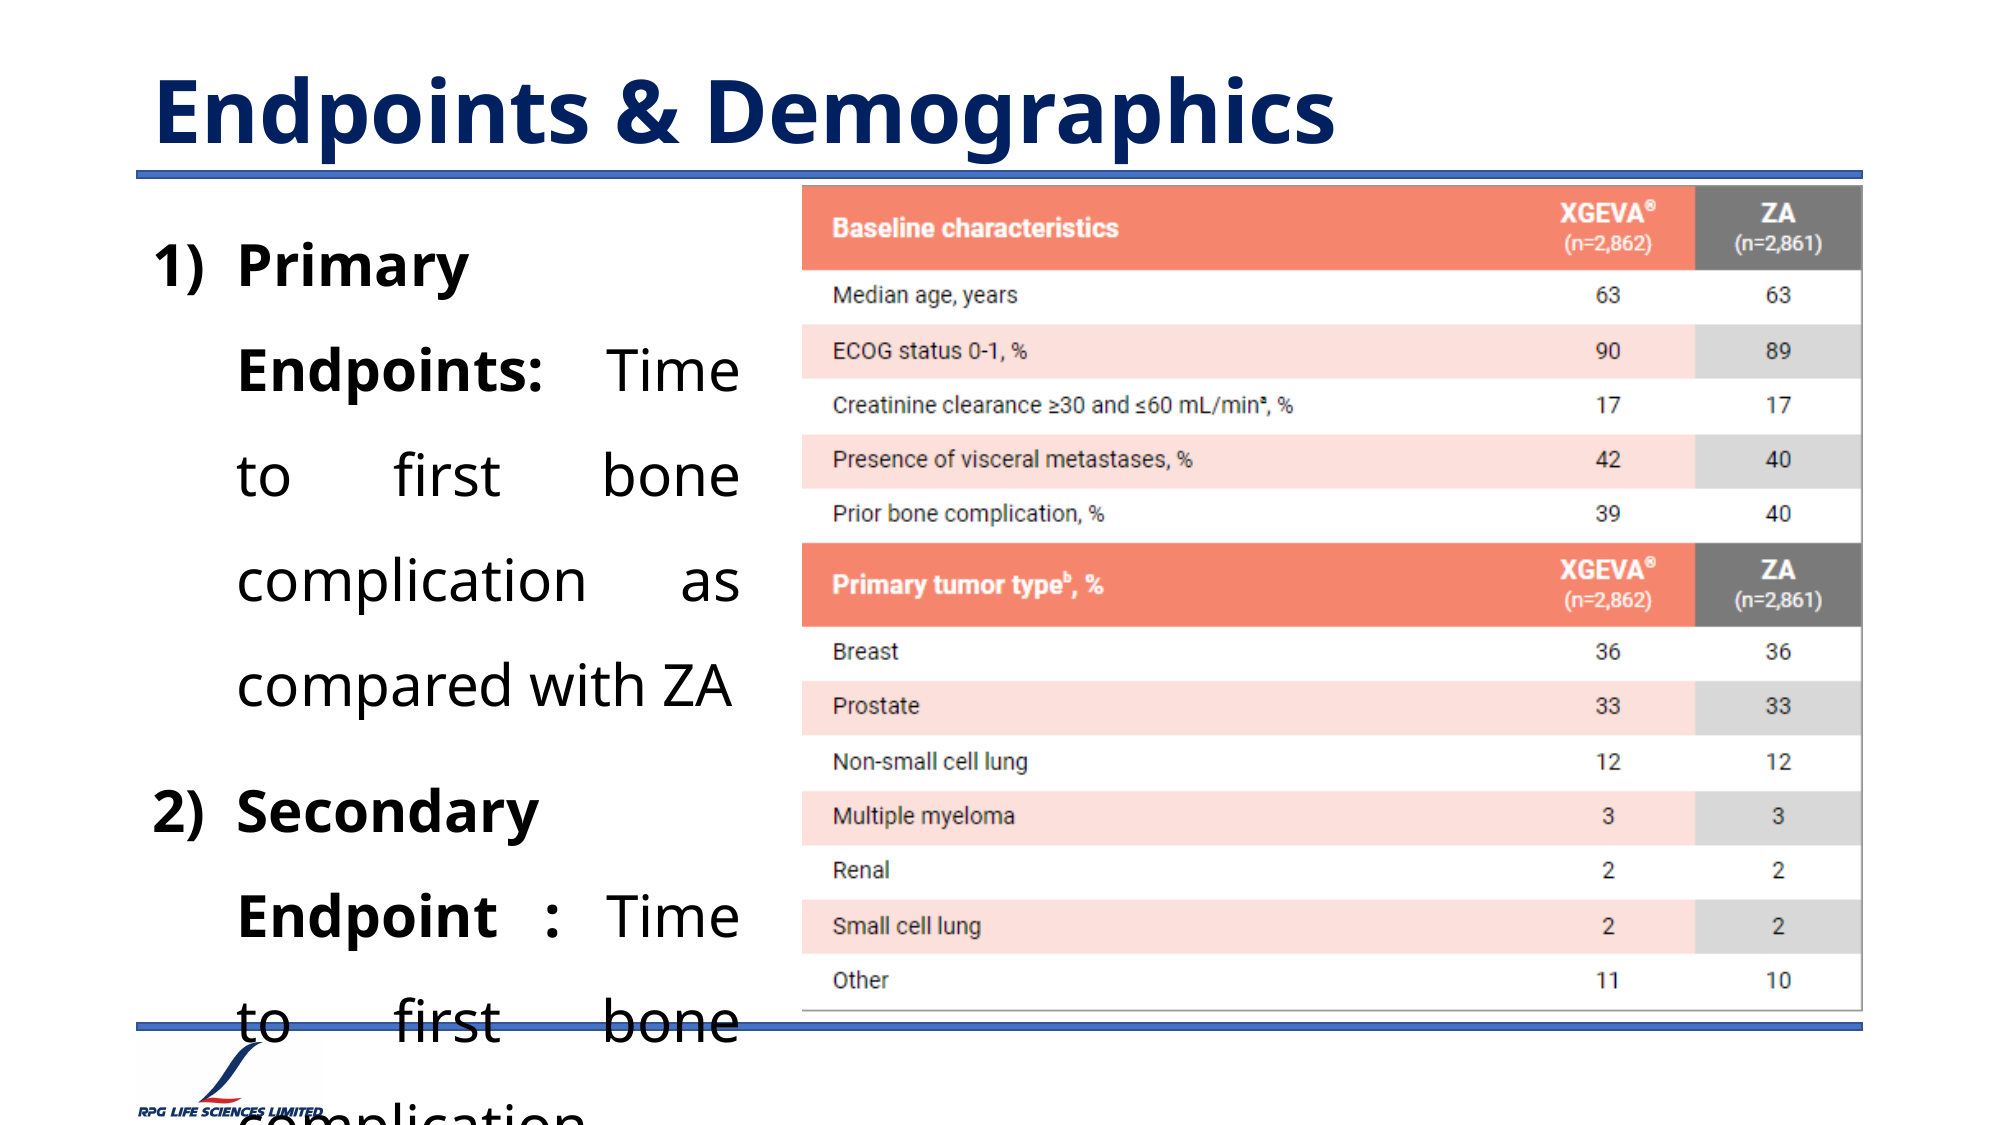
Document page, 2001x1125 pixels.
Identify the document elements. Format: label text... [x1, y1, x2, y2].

picture [137, 1041, 324, 1118]
picture [802, 185, 1863, 1015]
title Endpoints & Demographics [137, 59, 1863, 171]
list Primary Endpoints: Time to first bone complication as compared with ZA Secondary Endpoint : Time to first bone complication (superiority) [137, 186, 757, 1007]
